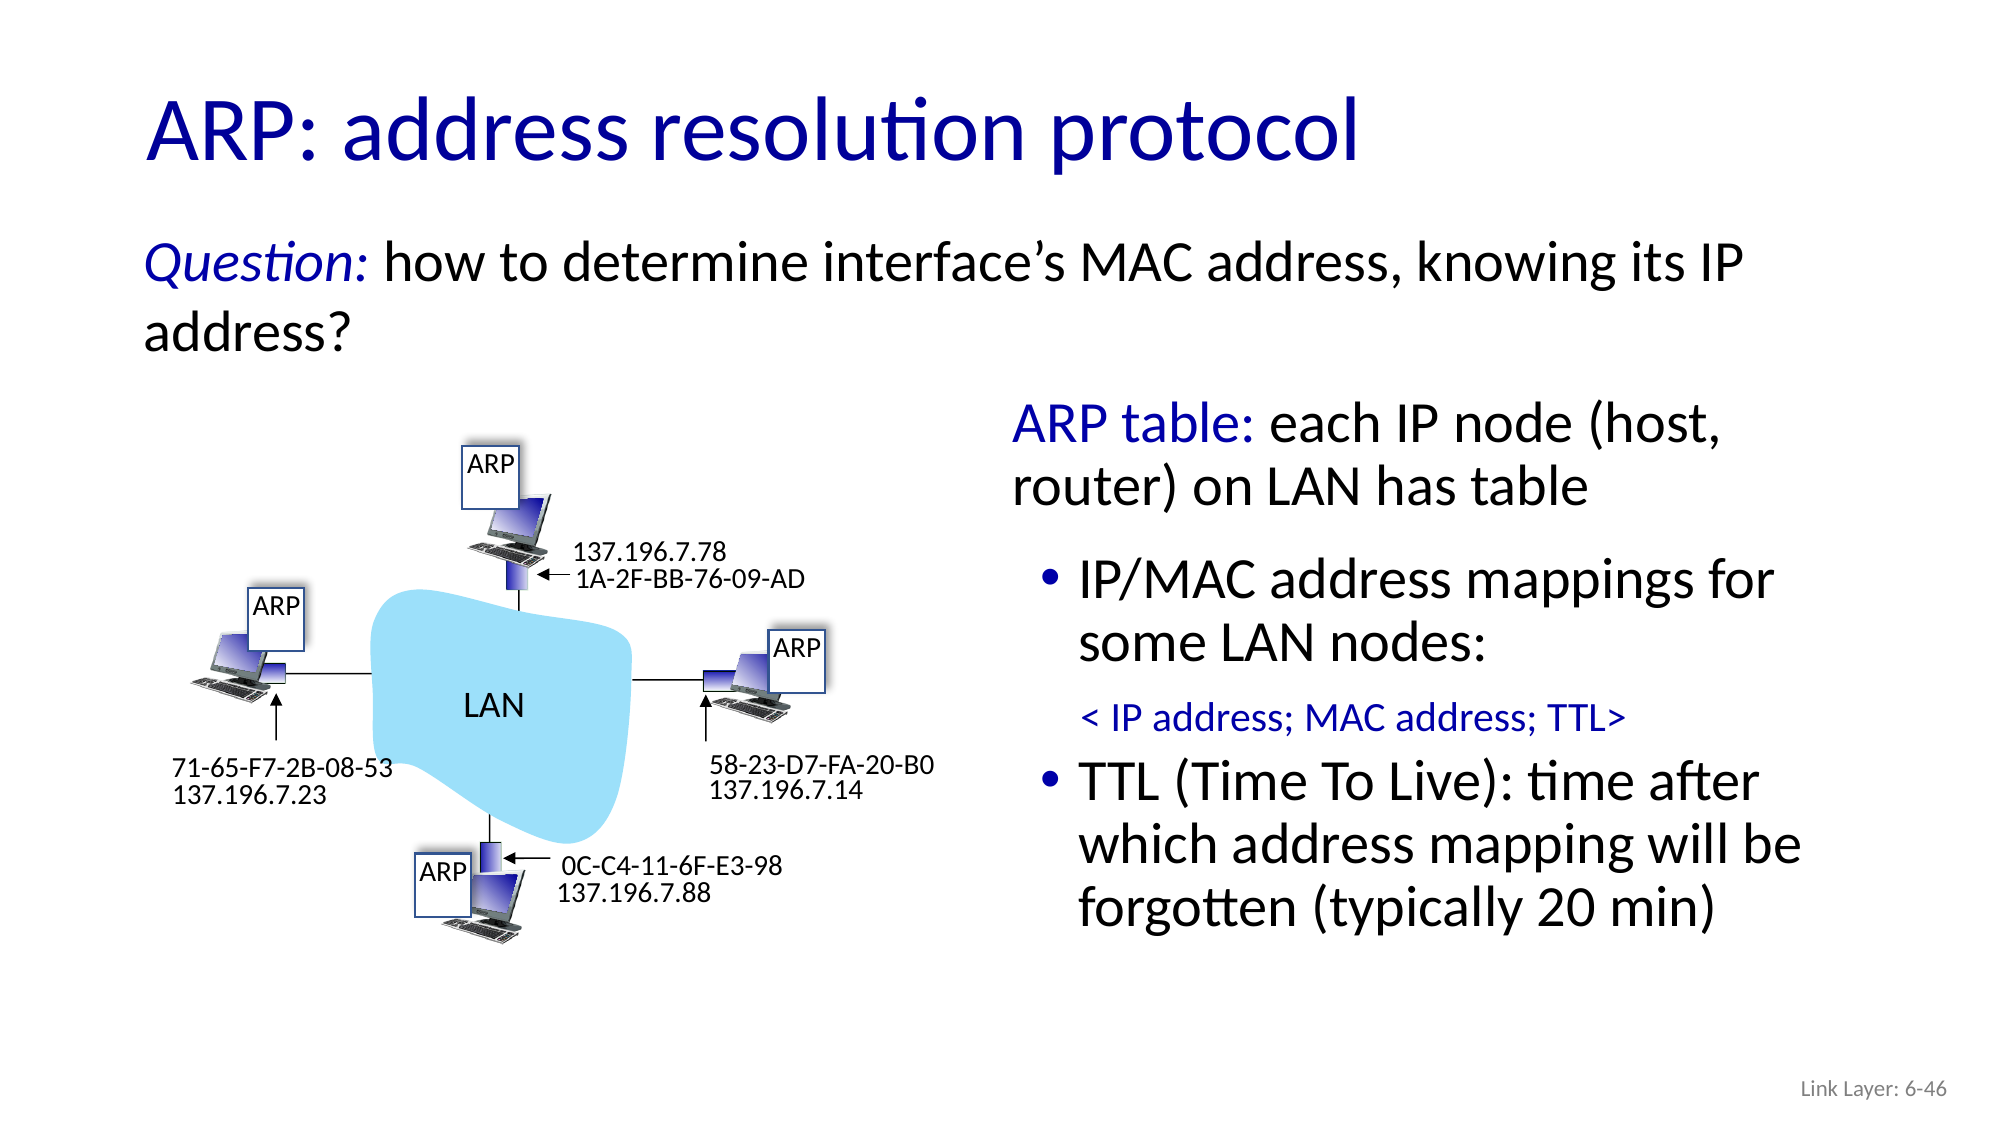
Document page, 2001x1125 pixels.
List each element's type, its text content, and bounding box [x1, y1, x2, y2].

slide_number Link Layer: 6-46 [1512, 1056, 1963, 1117]
text_box IP/MAC address mappings for some LAN nodes: < IP address; MAC address; TTL> TTL (Time To Live): time after which address mapping will be forgotten (typically 20 min) [949, 541, 1847, 1018]
text_box ARP table: each IP node (host, router) on LAN has table [997, 384, 1850, 541]
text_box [237, 436, 837, 917]
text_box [155, 490, 951, 950]
title ARP: address resolution protocol [131, 57, 1857, 205]
text_box Question: how to determine interface’s MAC address, knowing its IP address? [129, 215, 1940, 371]
